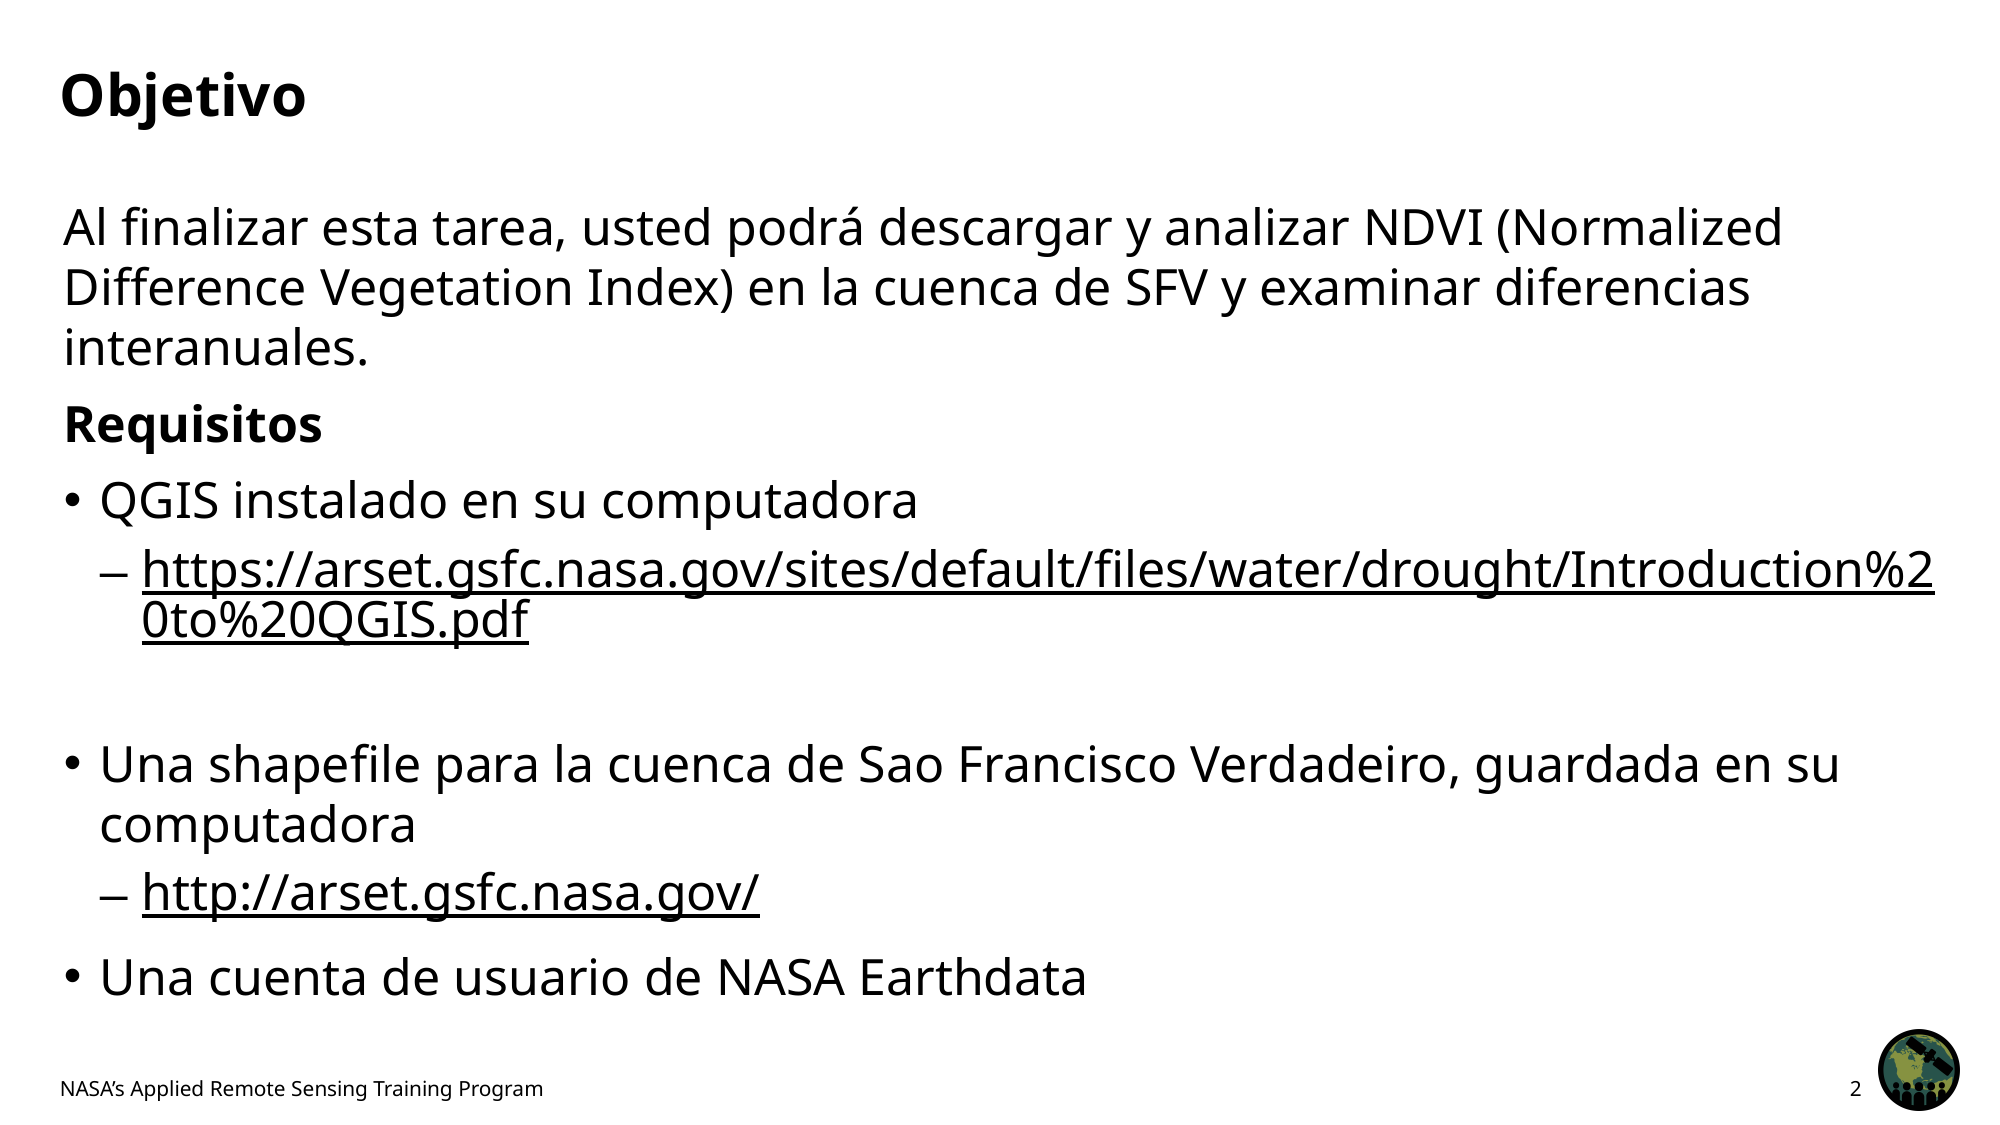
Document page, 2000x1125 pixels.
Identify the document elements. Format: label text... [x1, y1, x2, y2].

list Al finalizar esta tarea, usted podrá descargar y analizar NDVI (Normalized Difference Vegetation Index) en la cuenca de SFV y examinar diferencias interanuales. Requisitos QGIS instalado en su computadora https://arset.gsfc.nasa.gov/sites/default/files/water/drought/Introduction%20to%20QGIS.pdf Una shapefile para la cuenca de Sao Francisco Verdadeiro, guardada en su computadora http://arset.gsfc.nasa.gov/ Una cuenta de usuario de NASA Earthdata [39, 185, 1960, 1013]
title Objetivo [39, 45, 1960, 140]
picture [1878, 1029, 1960, 1111]
